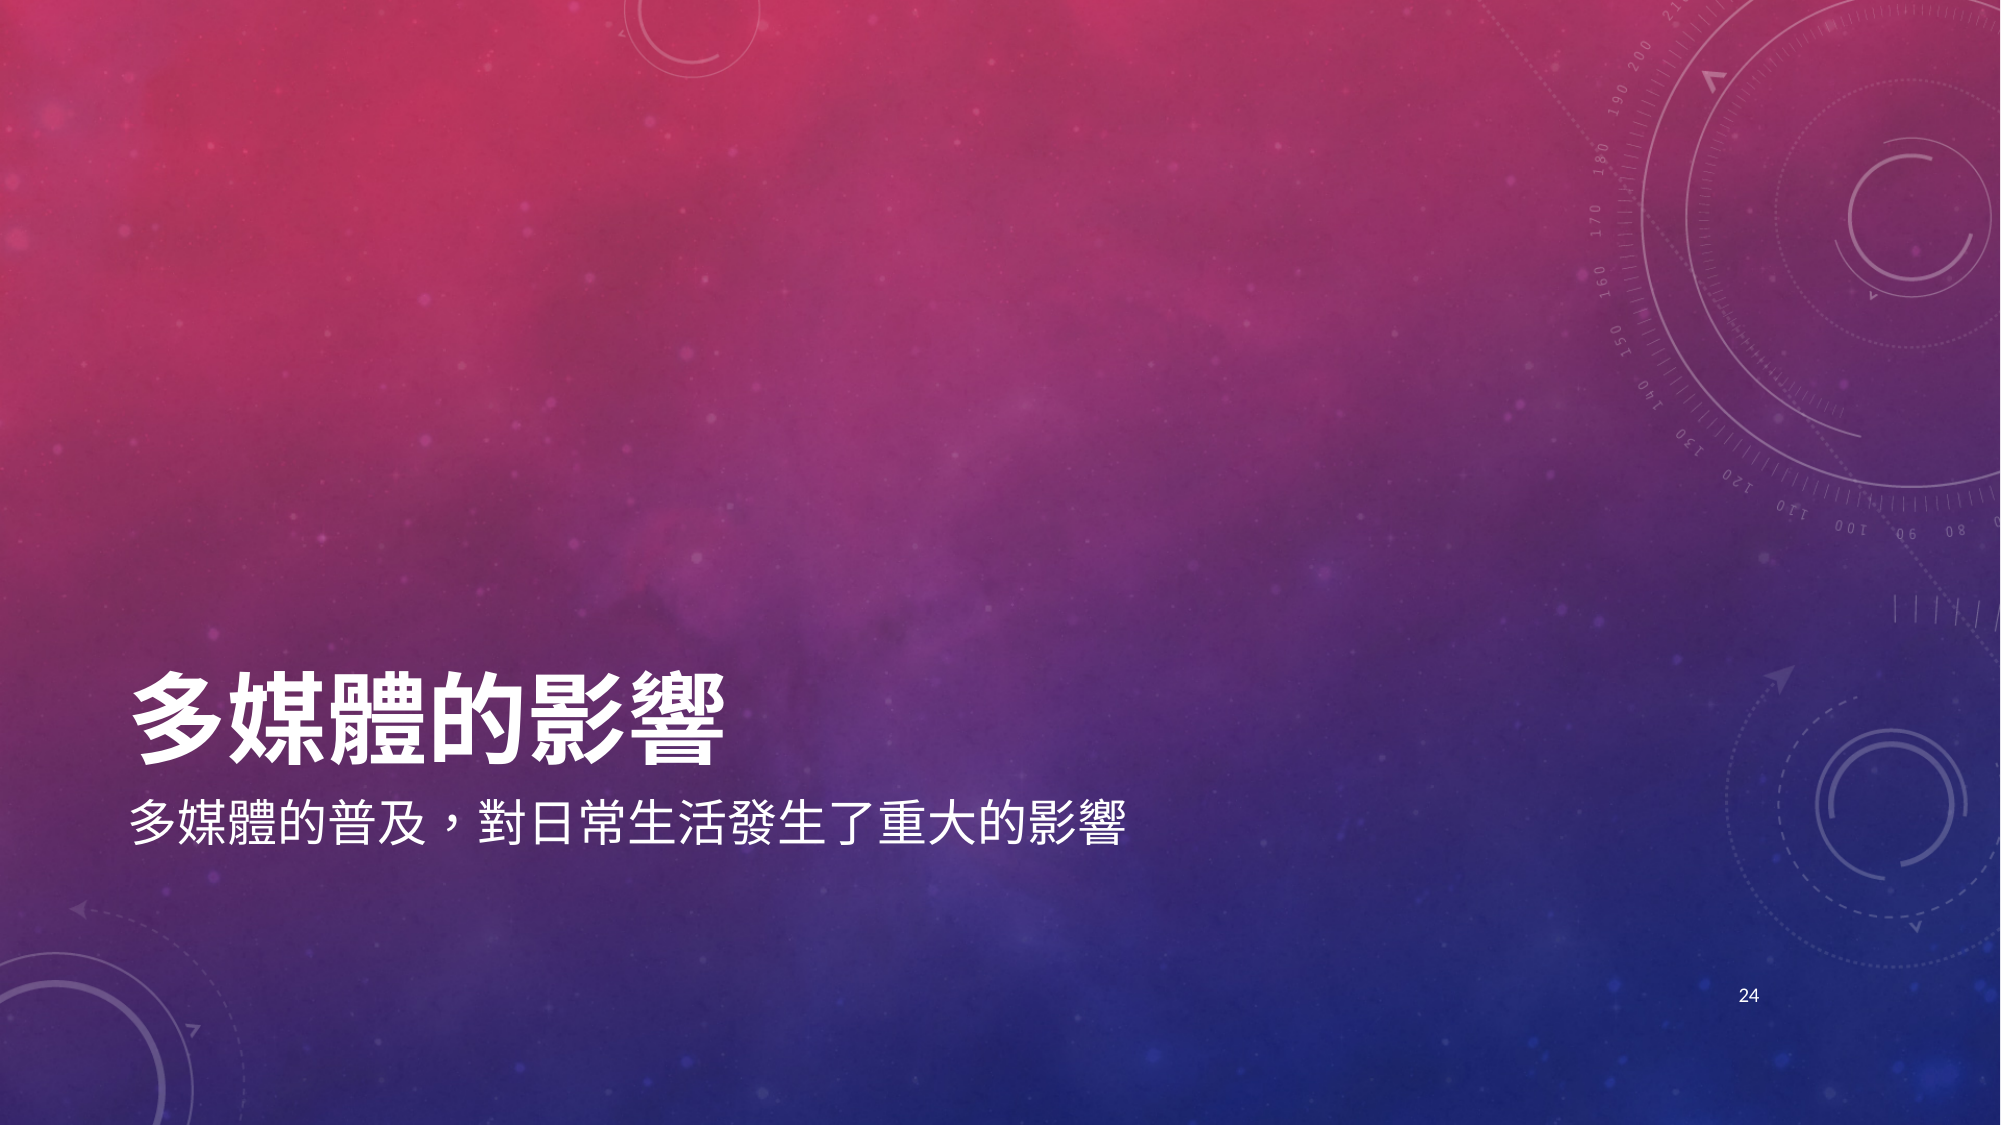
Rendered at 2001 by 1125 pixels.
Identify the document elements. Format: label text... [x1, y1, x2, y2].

picture [0, 0, 2001, 1125]
list 多媒體的普及，對日常生活發生了重大的影響 [112, 783, 1775, 925]
slide_number 24 [1684, 963, 1775, 1025]
title 多媒體的影響 [112, 542, 1775, 783]
